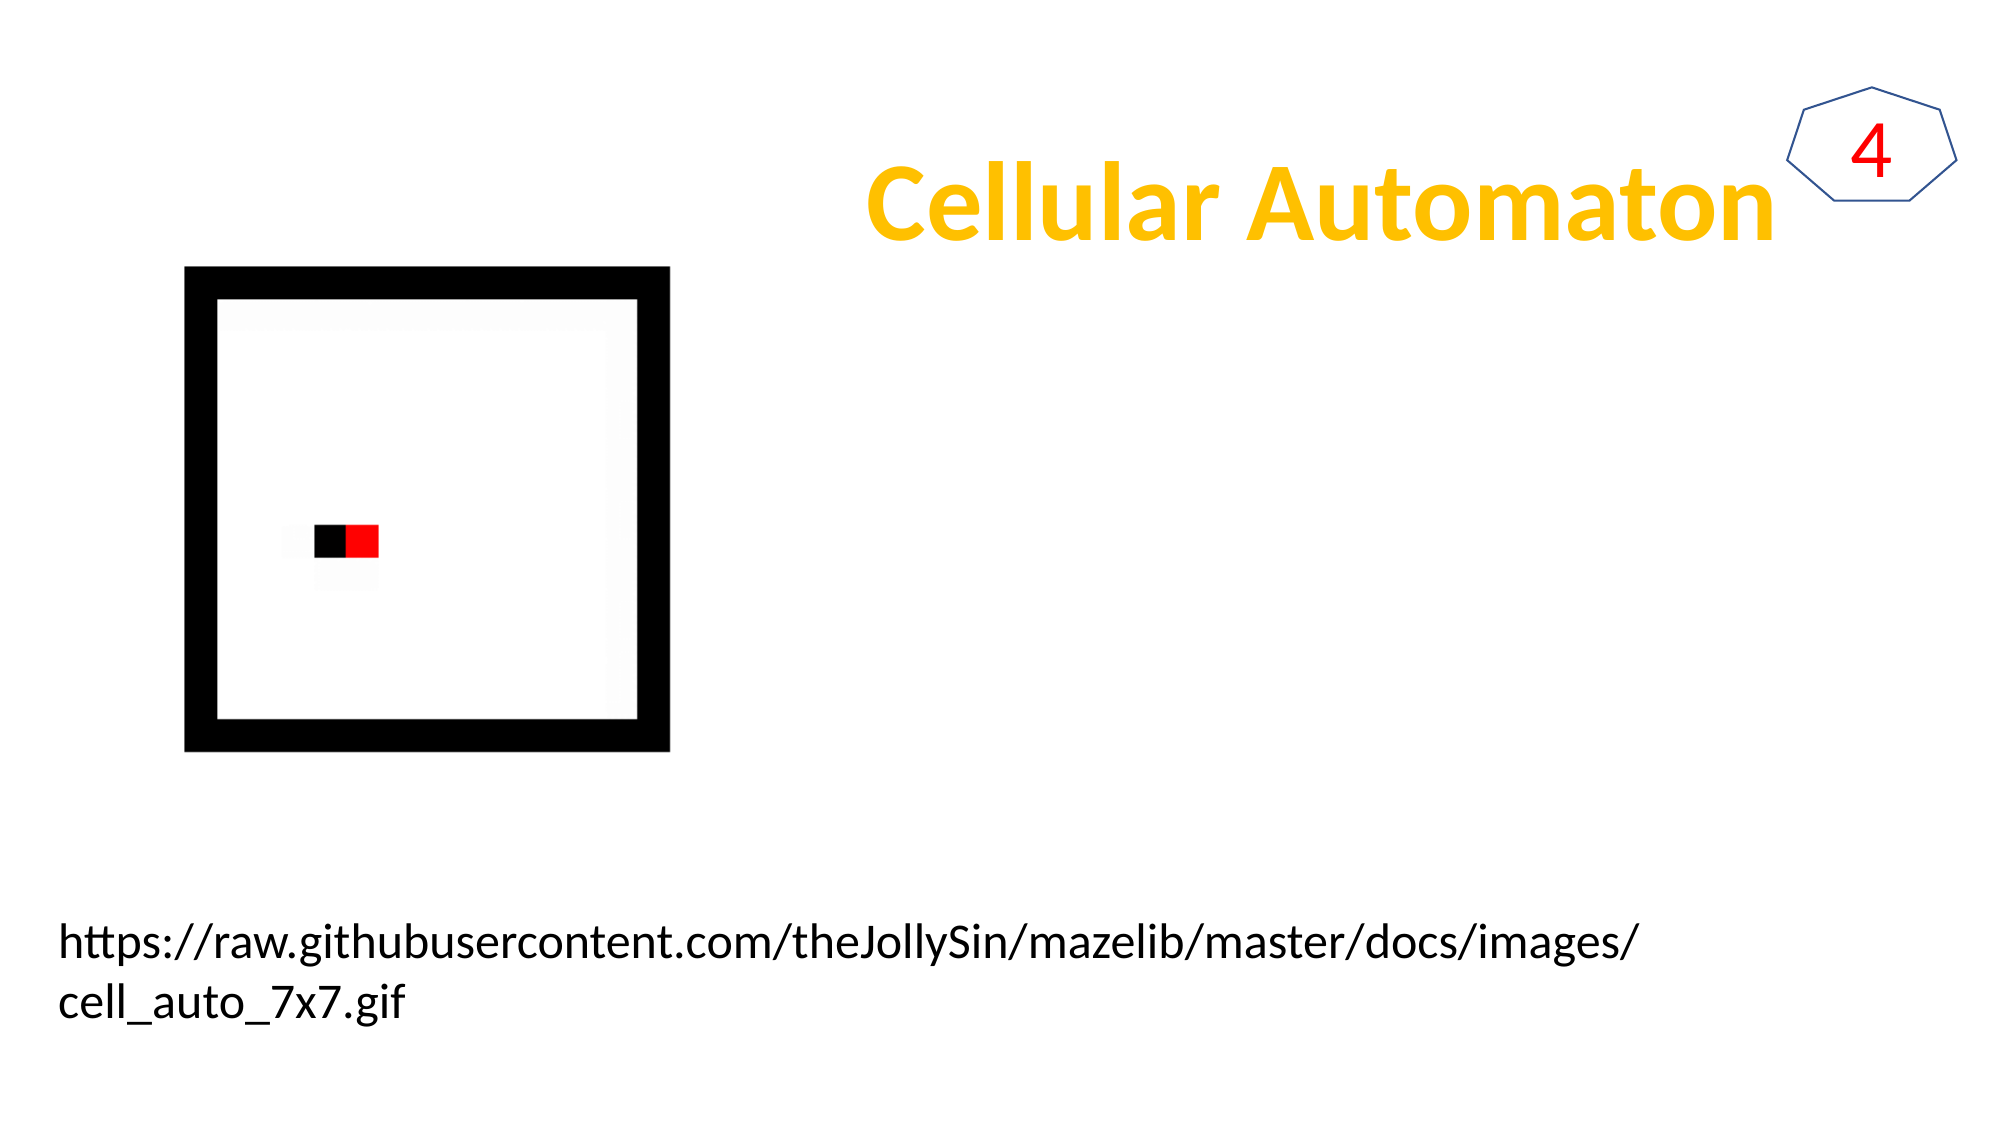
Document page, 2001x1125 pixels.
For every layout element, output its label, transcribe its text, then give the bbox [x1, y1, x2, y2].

text_box 4 [1785, 86, 1958, 202]
text_box Cellular Automaton [851, 120, 1795, 271]
text_box https://raw.githubusercontent.com/theJollySin/mazelib/master/docs/images/cell_auto_7x7.gif [43, 901, 1807, 1036]
picture [169, 251, 686, 768]
